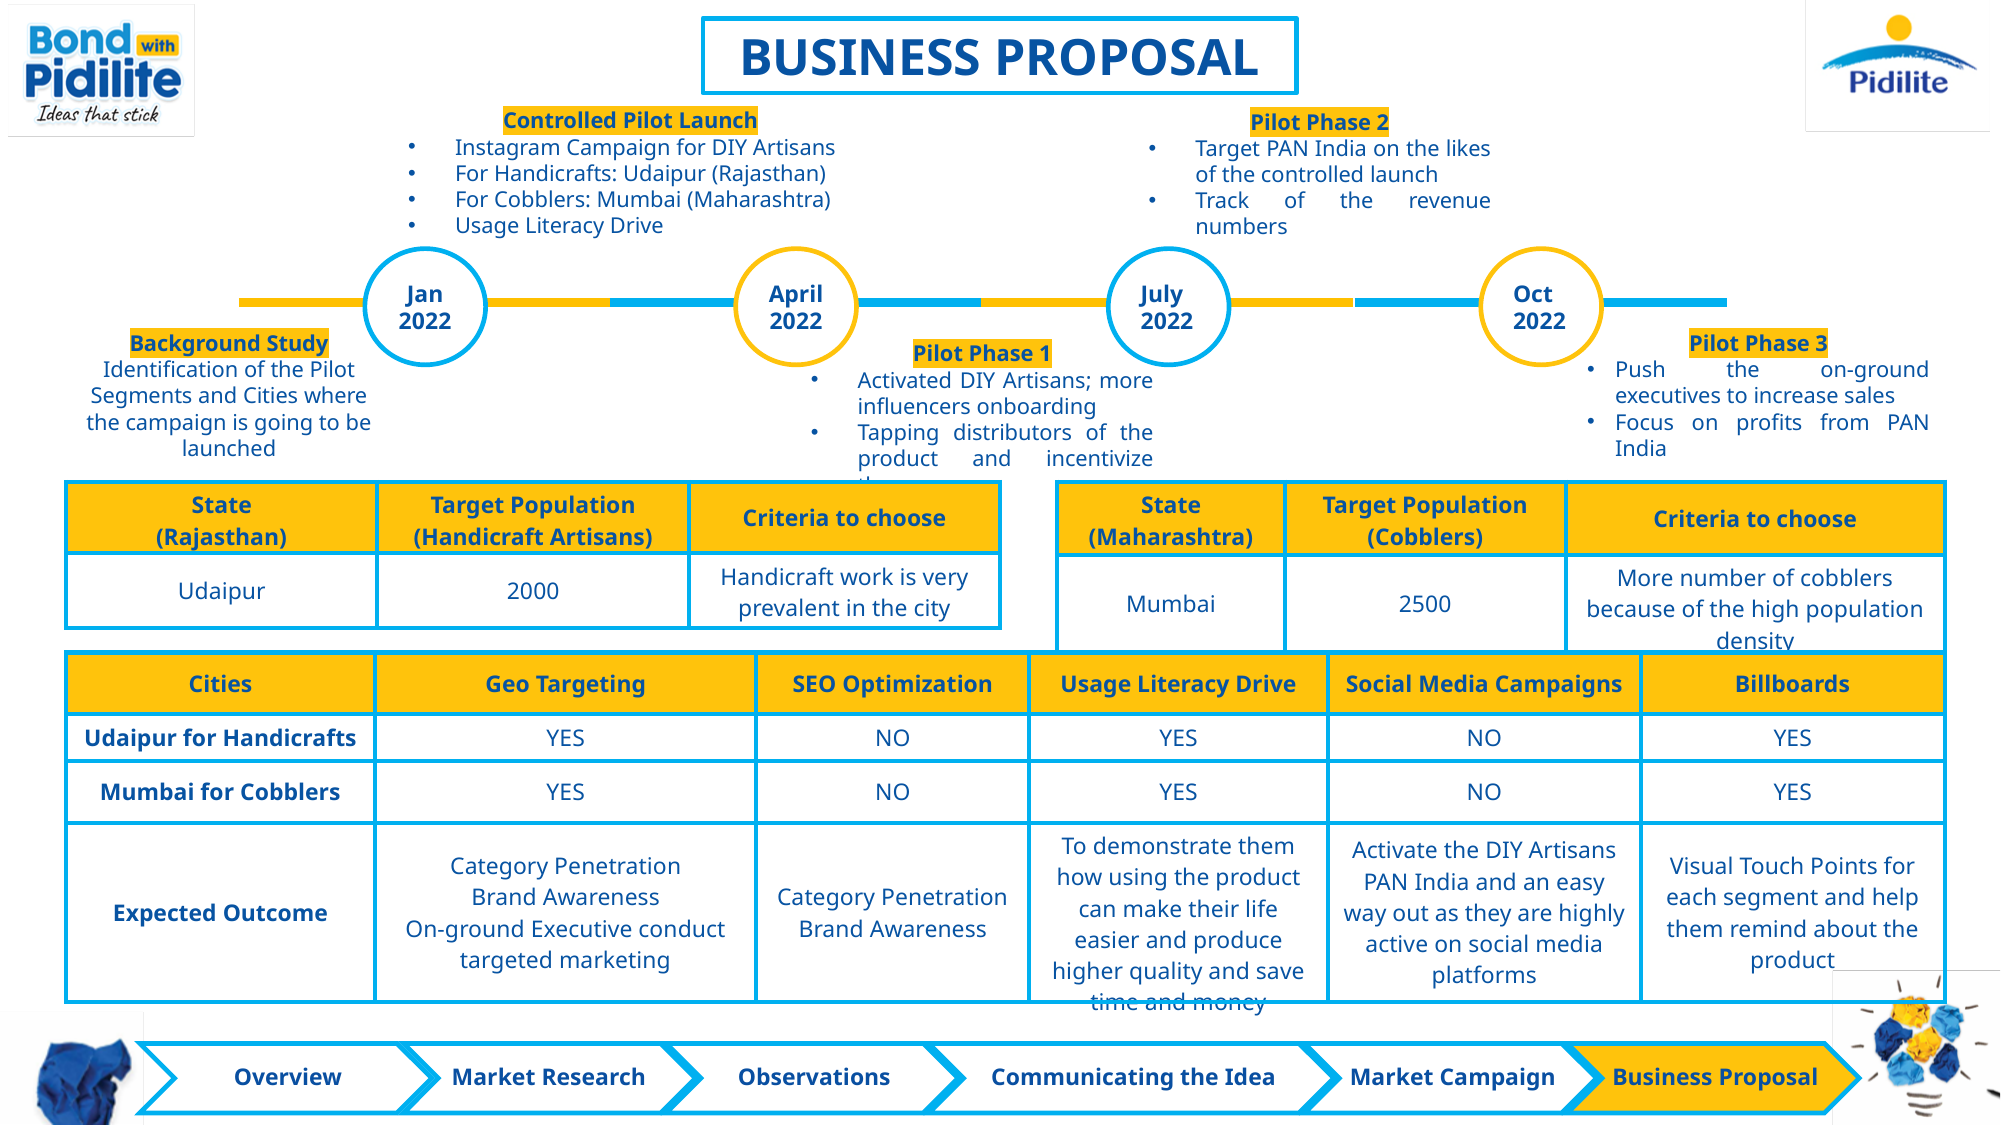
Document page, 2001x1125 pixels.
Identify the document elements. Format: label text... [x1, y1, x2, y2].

table_header Usage Literacy Drive [1031, 655, 1326, 712]
table_cell Handicraft work is very prevalent in the city [691, 555, 998, 626]
picture [0, 0, 2001, 1125]
table_cell YES [1031, 716, 1326, 759]
table_header SEO Optimization [758, 655, 1027, 712]
table_cell Expected Outcome [68, 825, 373, 1000]
table_header Cities [68, 655, 373, 712]
table_header Target Population (Cobblers) [1287, 484, 1564, 553]
table_cell More number of cobblers because of the high population density [1568, 557, 1943, 650]
table_cell NO [1330, 716, 1639, 759]
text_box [139, 1043, 1861, 1113]
table_cell YES [377, 716, 754, 759]
table_cell NO [758, 716, 1027, 759]
table_cell NO [1330, 763, 1639, 821]
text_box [66, 99, 1945, 481]
table_cell Category Penetration Brand Awareness On-ground Executive conduct targeted marketing [377, 825, 754, 1000]
table_cell YES [1643, 716, 1943, 759]
table_header Criteria to choose [1568, 484, 1943, 553]
table_header Billboards [1643, 655, 1943, 712]
table_header Geo Targeting [377, 655, 754, 712]
table_header Criteria to choose [691, 484, 998, 551]
text_box BUSINESS PROPOSAL [702, 18, 1297, 93]
table_cell Mumbai for Cobblers [68, 763, 373, 821]
table_cell Udaipur for Handicrafts [68, 716, 373, 759]
table_cell YES [1643, 763, 1943, 821]
table_cell Mumbai [1059, 557, 1283, 650]
table_cell 2500 [1287, 557, 1564, 650]
table_header Social Media Campaigns [1330, 655, 1639, 712]
table_cell YES [377, 763, 754, 821]
table_cell Activate the DIY Artisans PAN India and an easy way out as they are highly active on social media platforms [1330, 825, 1639, 1000]
table_cell Category Penetration Brand Awareness [758, 825, 1027, 1000]
table_cell To demonstrate them how using the product can make their life easier and produce higher quality and save time and money [1031, 825, 1326, 1000]
table_cell 2000 [379, 555, 687, 626]
table_cell Visual Touch Points for each segment and help them remind about the product [1643, 825, 1943, 1000]
table_header State (Maharashtra) [1059, 484, 1283, 553]
table_header Target Population (Handicraft Artisans) [379, 484, 687, 551]
table_cell YES [1031, 763, 1326, 821]
table_header State (Rajasthan) [68, 484, 375, 551]
table_cell NO [758, 763, 1027, 821]
table_cell Udaipur [68, 555, 375, 626]
